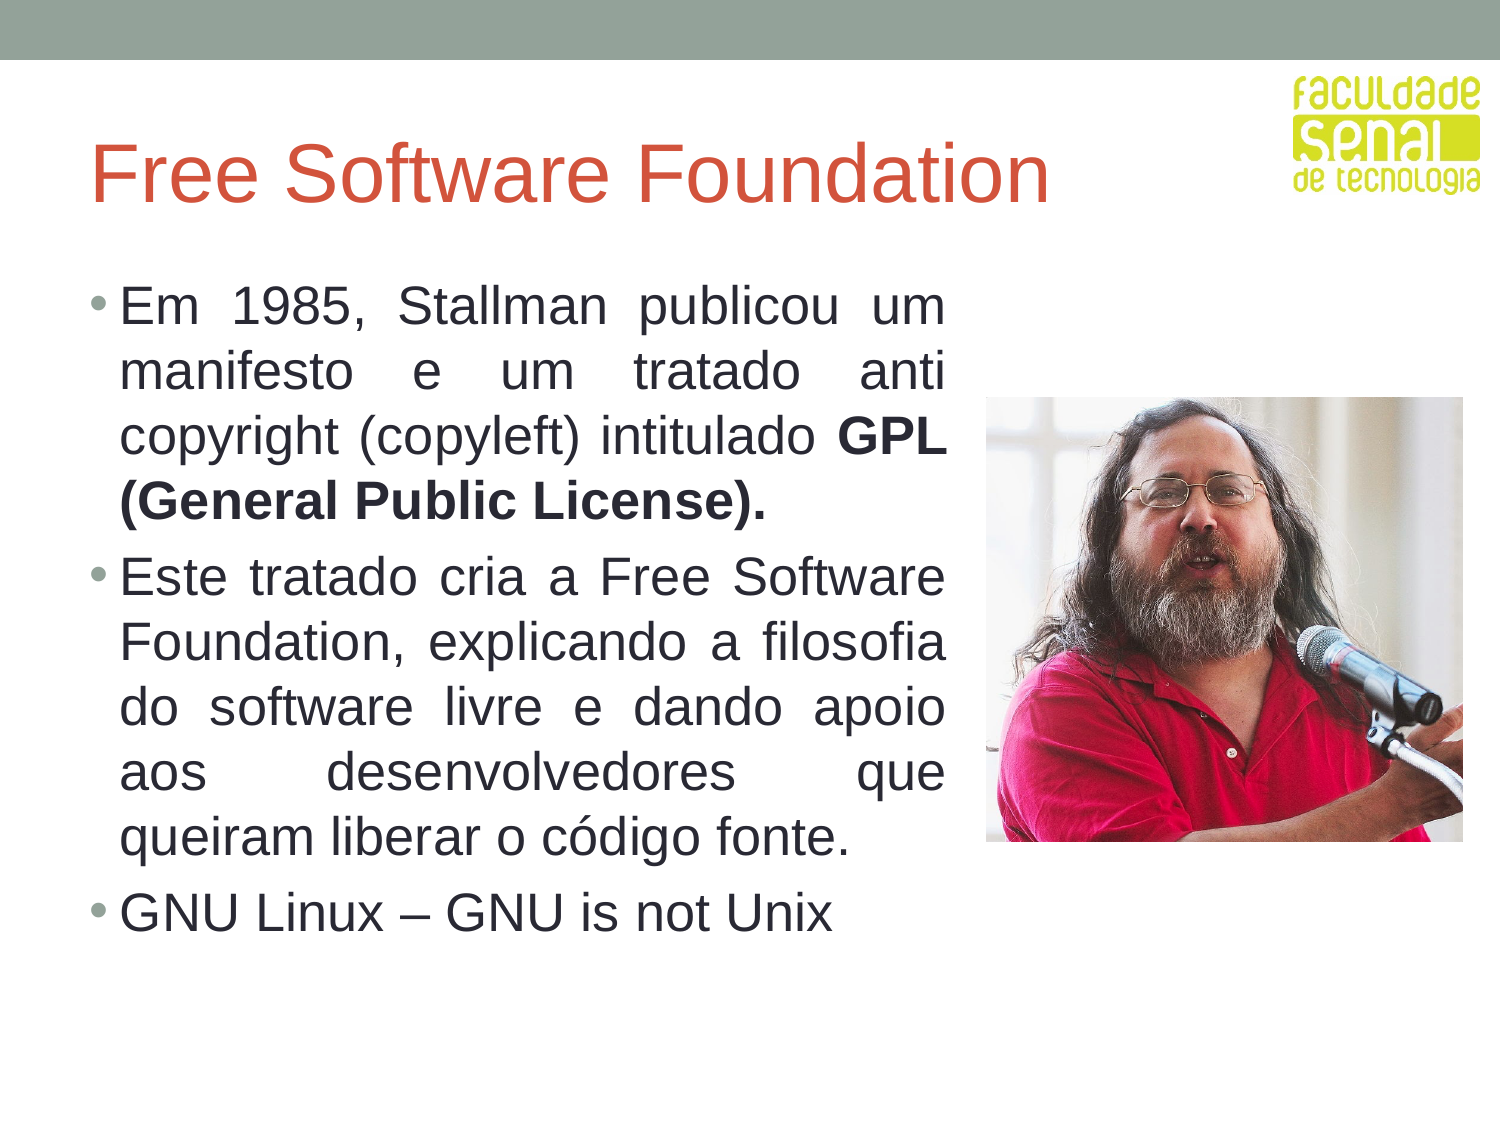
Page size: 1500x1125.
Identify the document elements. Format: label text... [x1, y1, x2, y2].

picture [1293, 76, 1480, 195]
text_box Em 1985, Stallman publicou um manifesto e um tratado anti copyright (copyleft) intitulado GPL (General Public License). Este tratado cria a Free Software Foundation, explicando a filosofia do software livre e dando apoio aos desenvolvedores que queiram liberar o código fonte. GNU Linux – GNU is not Unix [74, 262, 963, 1063]
picture [985, 396, 1463, 842]
text_box Free Software Foundation [74, 87, 1425, 250]
